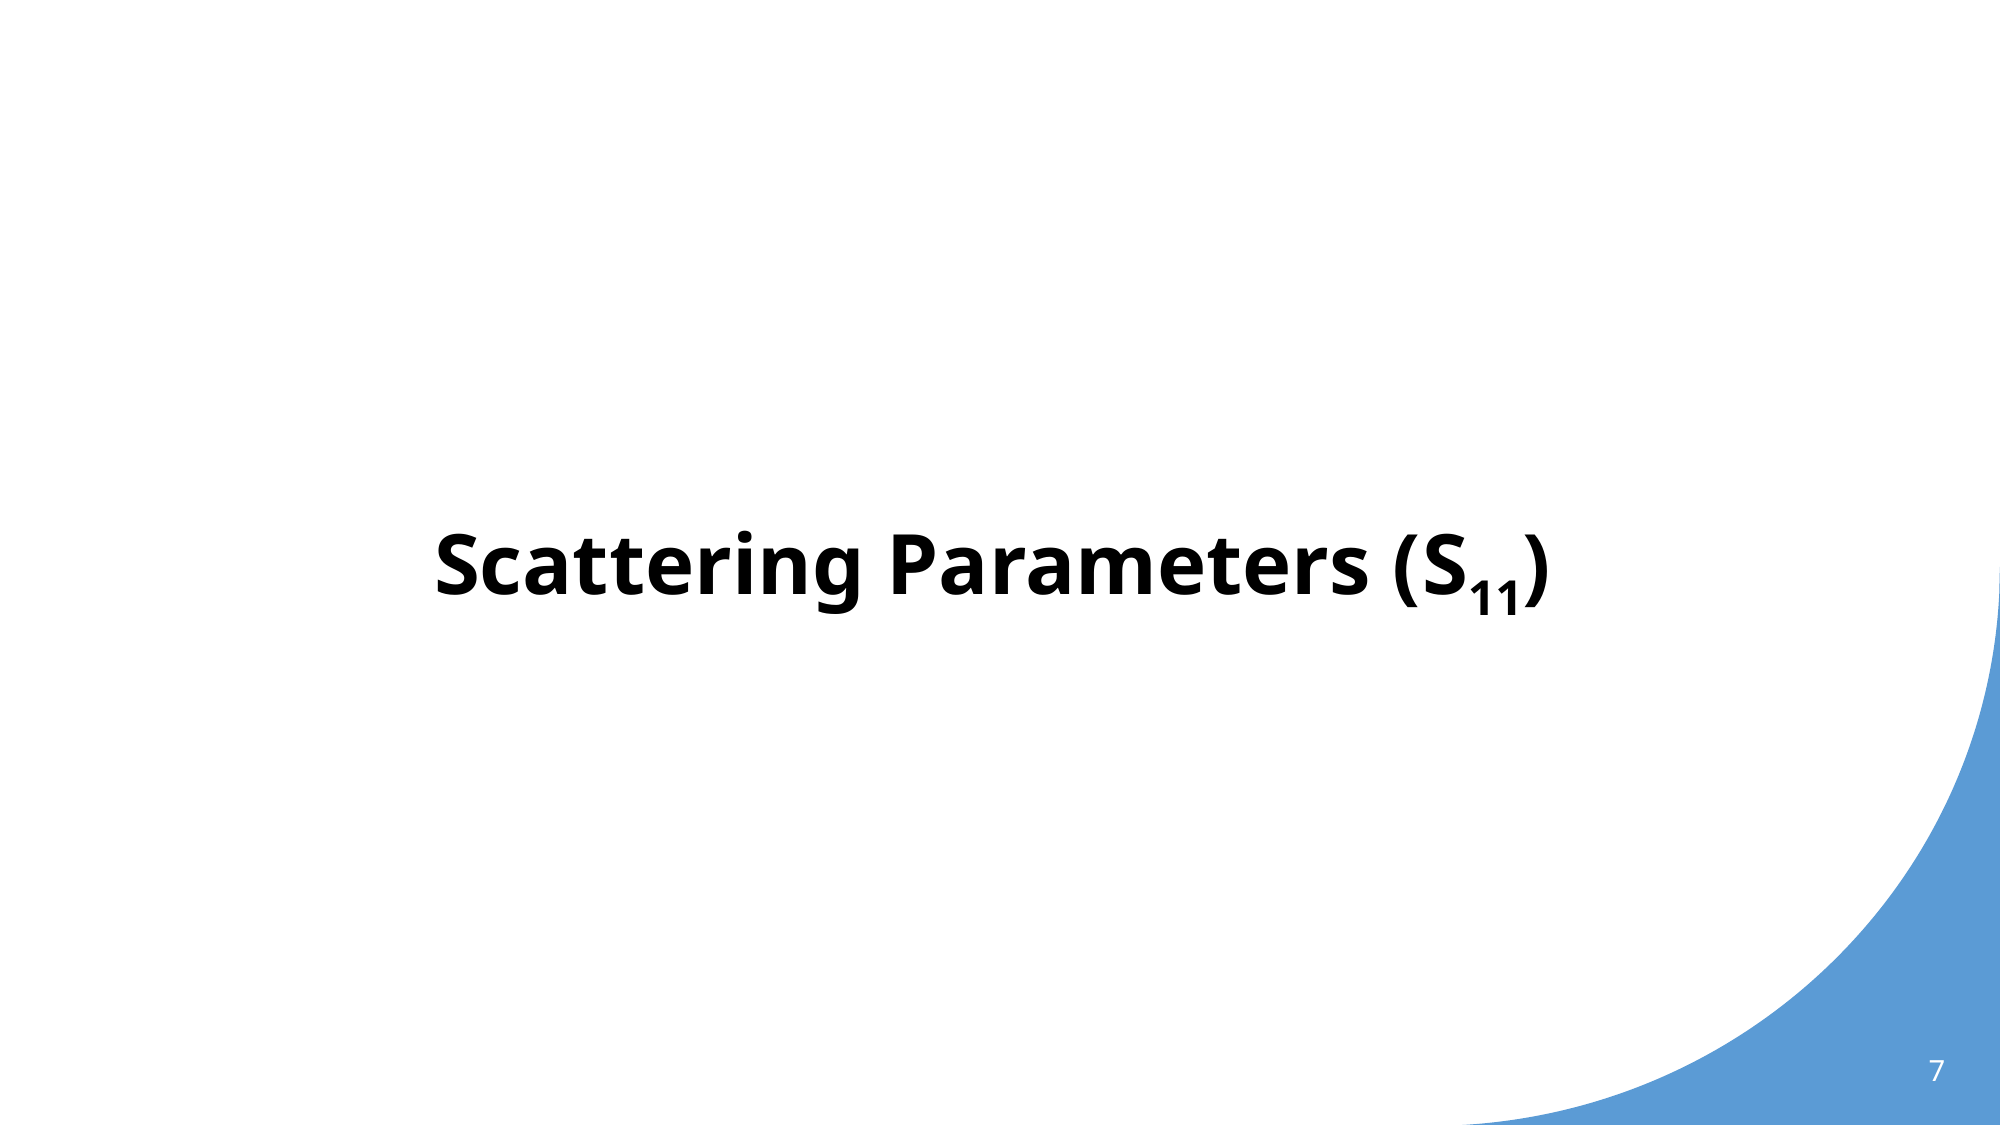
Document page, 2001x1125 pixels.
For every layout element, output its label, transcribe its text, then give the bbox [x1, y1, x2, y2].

slide_number 7 [1893, 1042, 1961, 1103]
title Scattering Parameters (S11) [176, 438, 1809, 687]
